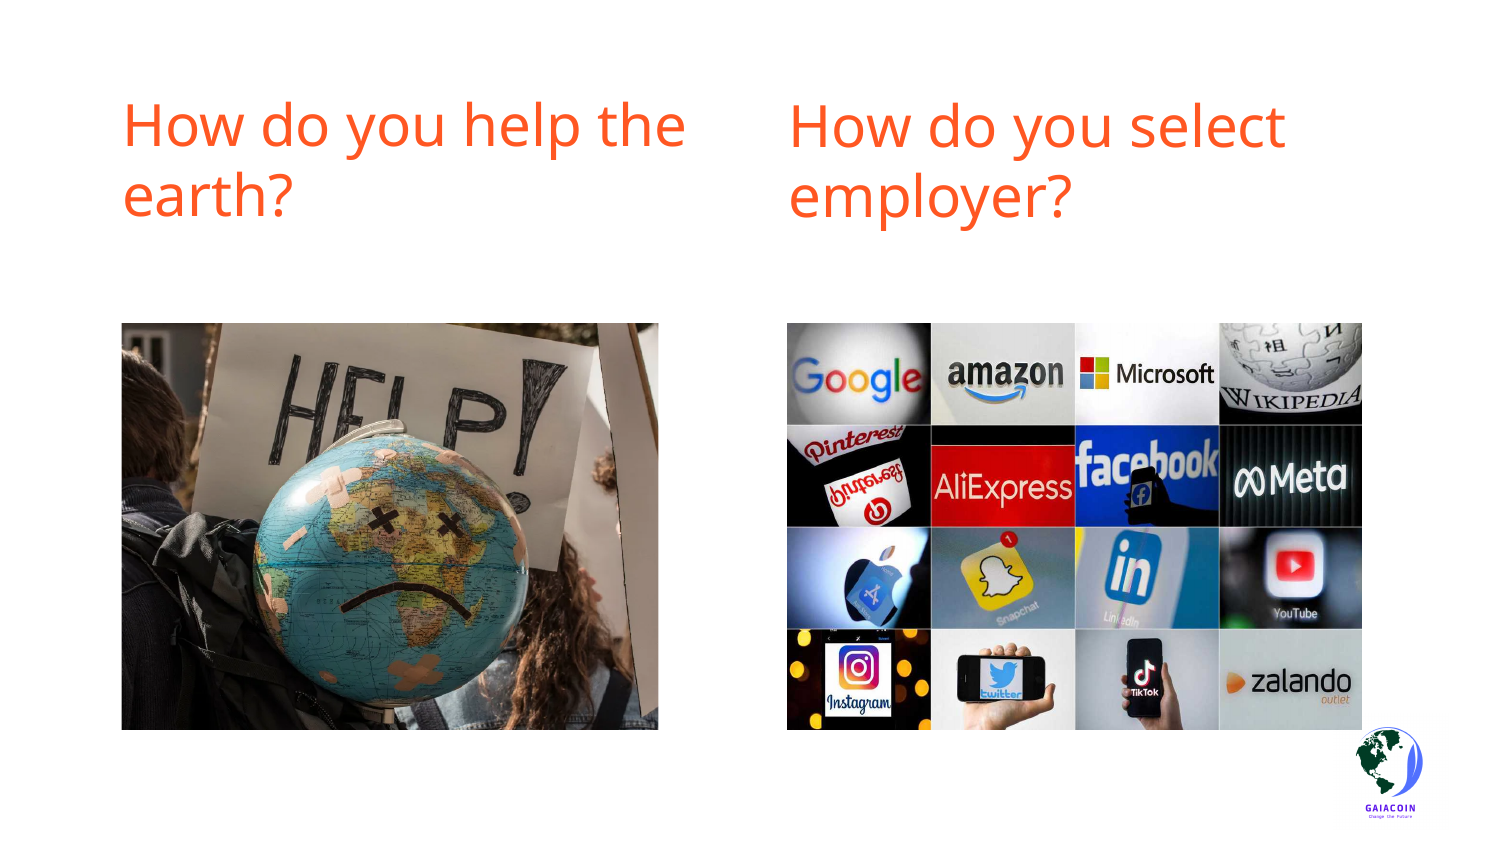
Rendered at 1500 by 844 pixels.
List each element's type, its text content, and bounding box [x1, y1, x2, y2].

text_box How do you select employer? [773, 73, 1371, 242]
picture [121, 323, 659, 730]
picture [787, 323, 1449, 830]
title How do you help the earth? [107, 72, 705, 241]
